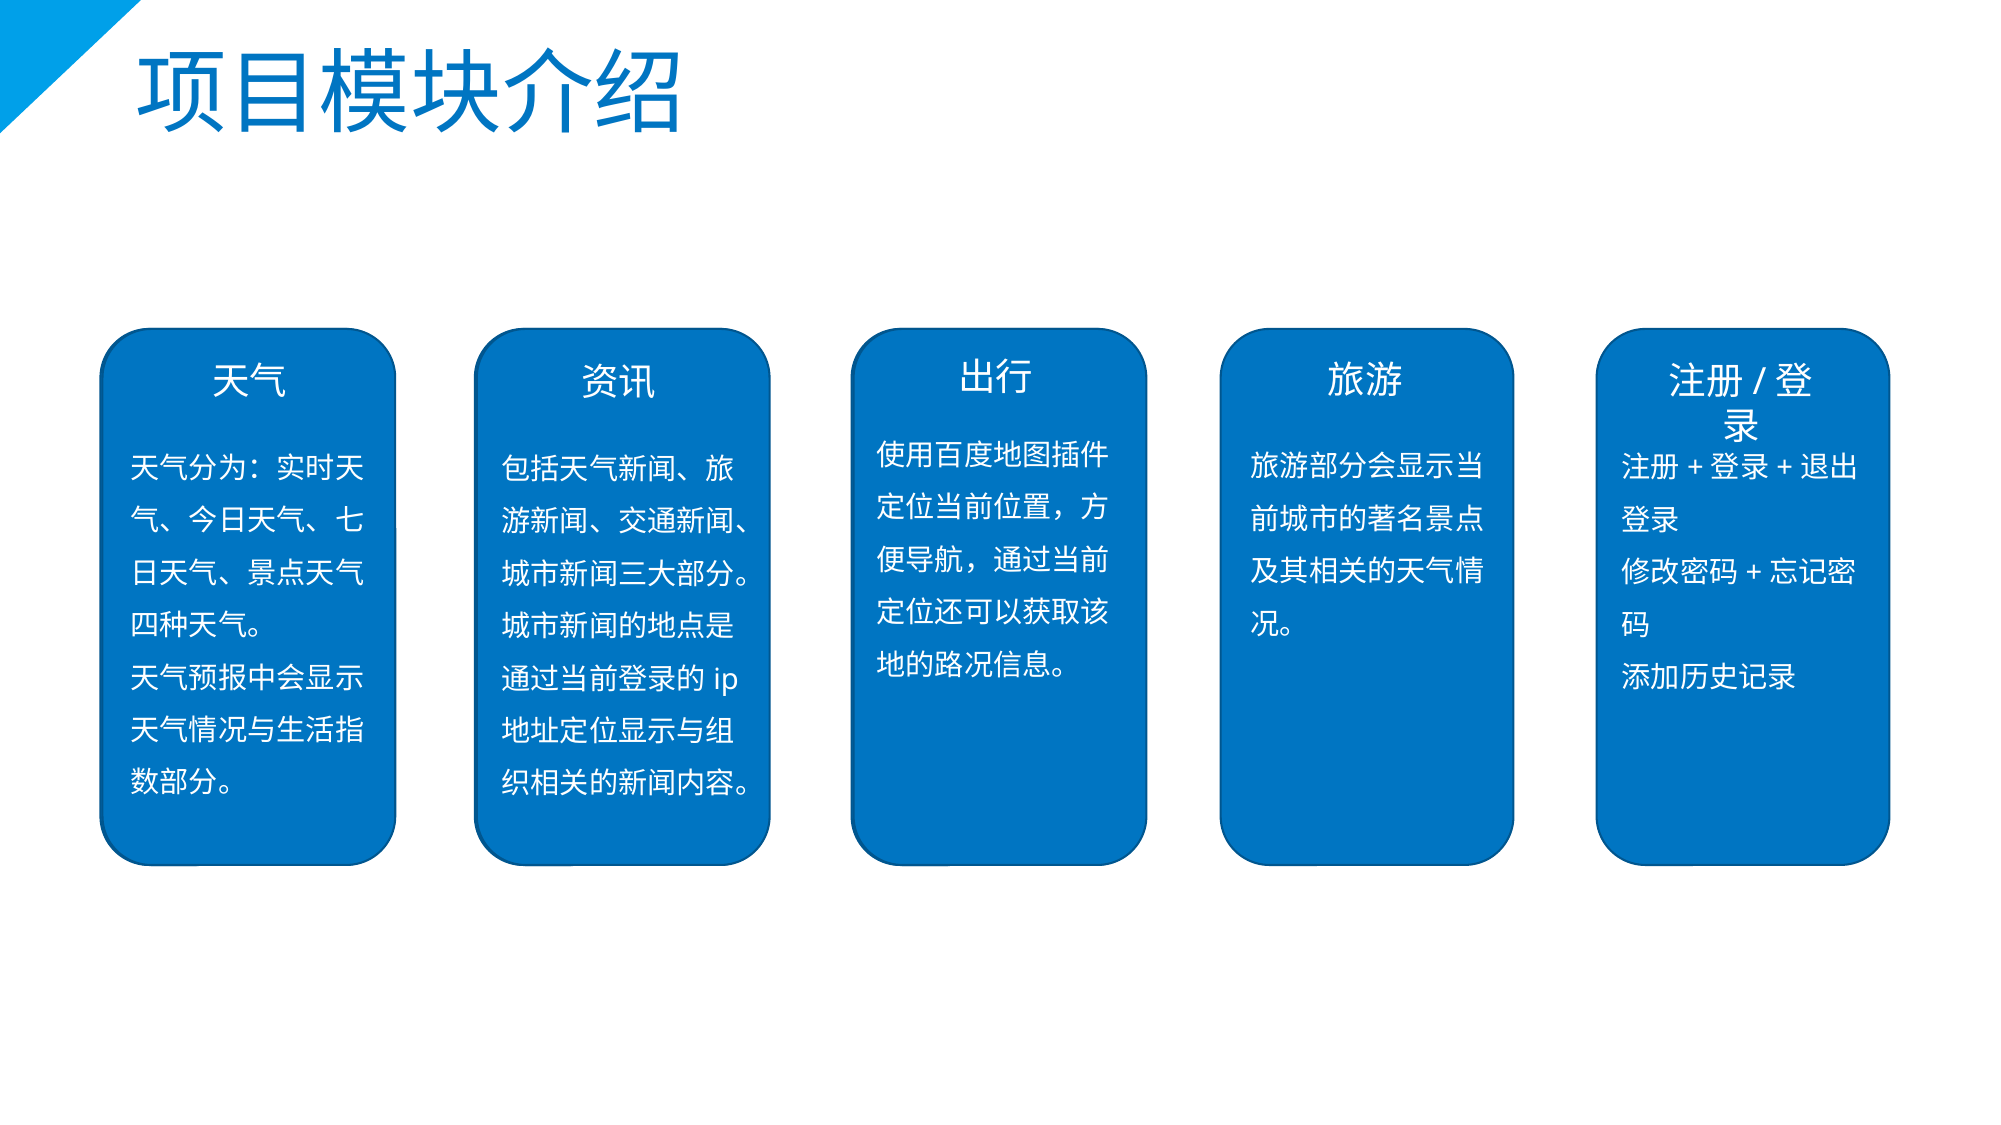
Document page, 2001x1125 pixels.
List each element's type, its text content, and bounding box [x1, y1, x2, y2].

text_box 天气分为：实时天气、今日天气、七日天气、景点天气四种天气。 天气预报中会显示天气情况与生活指数部分。 [115, 424, 389, 859]
text_box [125, 859, 372, 867]
text_box 项目模块介绍 [120, 26, 765, 152]
text_box [1595, 327, 1891, 867]
text_box 旅游 [1260, 348, 1470, 409]
text_box 天气 [145, 349, 355, 410]
text_box 包括天气新闻、旅游新闻、交通新闻、城市新闻三大部分。 城市新闻的地点是通过当前登录的ip地址定位显示与组织相关的新闻内容。 [486, 425, 760, 808]
text_box 注册/登录 [1636, 349, 1846, 423]
text_box 出行 [890, 346, 1101, 406]
text_box [475, 327, 771, 867]
text_box 注册+登录+退出登录 修改密码+忘记密码 添加历史记录 [1606, 423, 1880, 701]
text_box 旅游部分会显示当前城市的著名景点及其相关的天气情况。 [1235, 422, 1509, 648]
text_box [101, 327, 397, 851]
text_box 资讯 [513, 350, 724, 411]
text_box [852, 327, 1148, 867]
text_box 使用百度地图插件定位当前位置，方便导航，通过当前定位还可以获取该地的路况信息。 [861, 411, 1140, 741]
text_box [1219, 327, 1515, 867]
